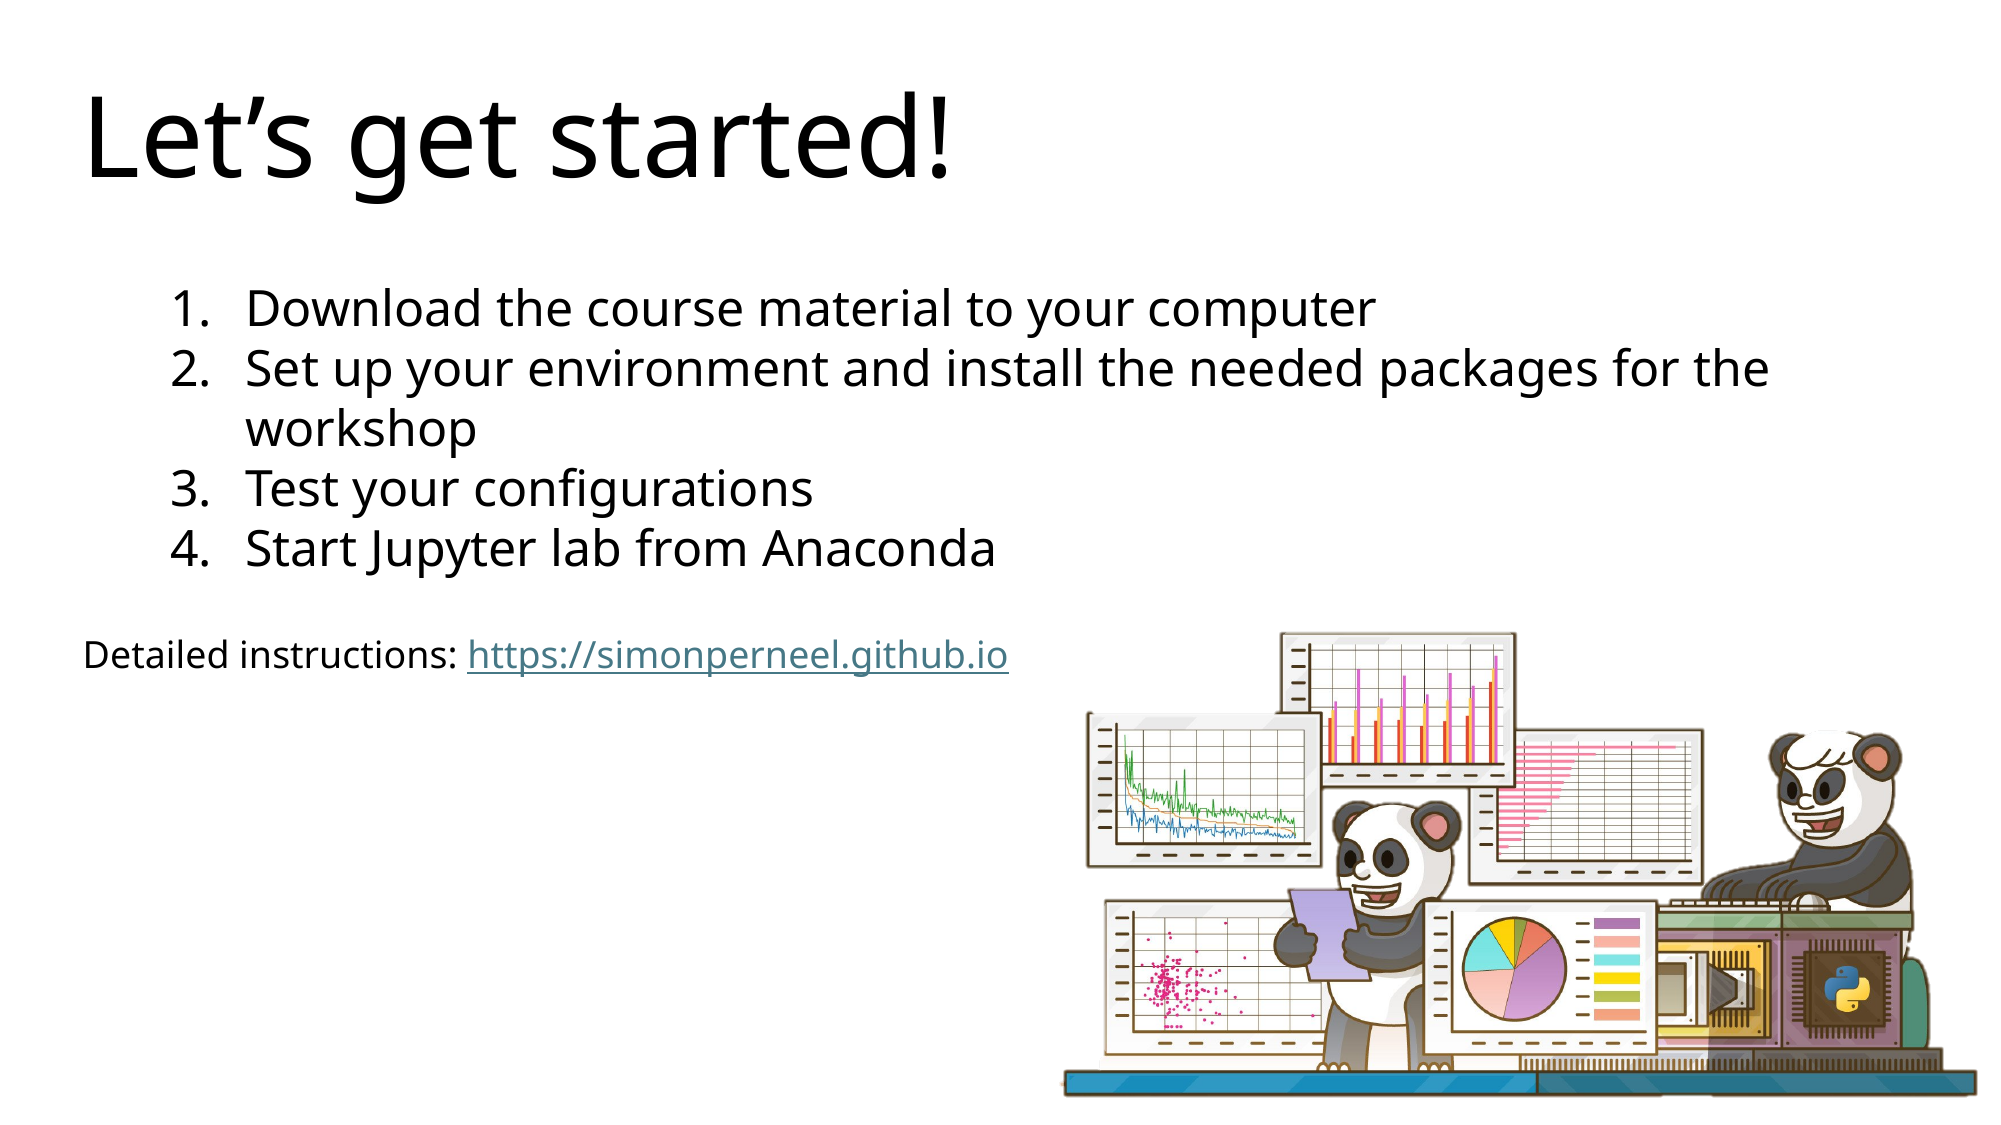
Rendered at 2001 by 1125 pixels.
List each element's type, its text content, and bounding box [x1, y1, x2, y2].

title Let’s get started! [66, 0, 1312, 283]
text_box Download the course material to your computer Set up your environment and install the needed packages for the workshop Test your configurations Start Jupyter lab from Anaconda [155, 269, 1845, 585]
picture [974, 597, 2000, 1125]
text_box Detailed instructions: https://simonperneel.github.io [67, 623, 974, 690]
